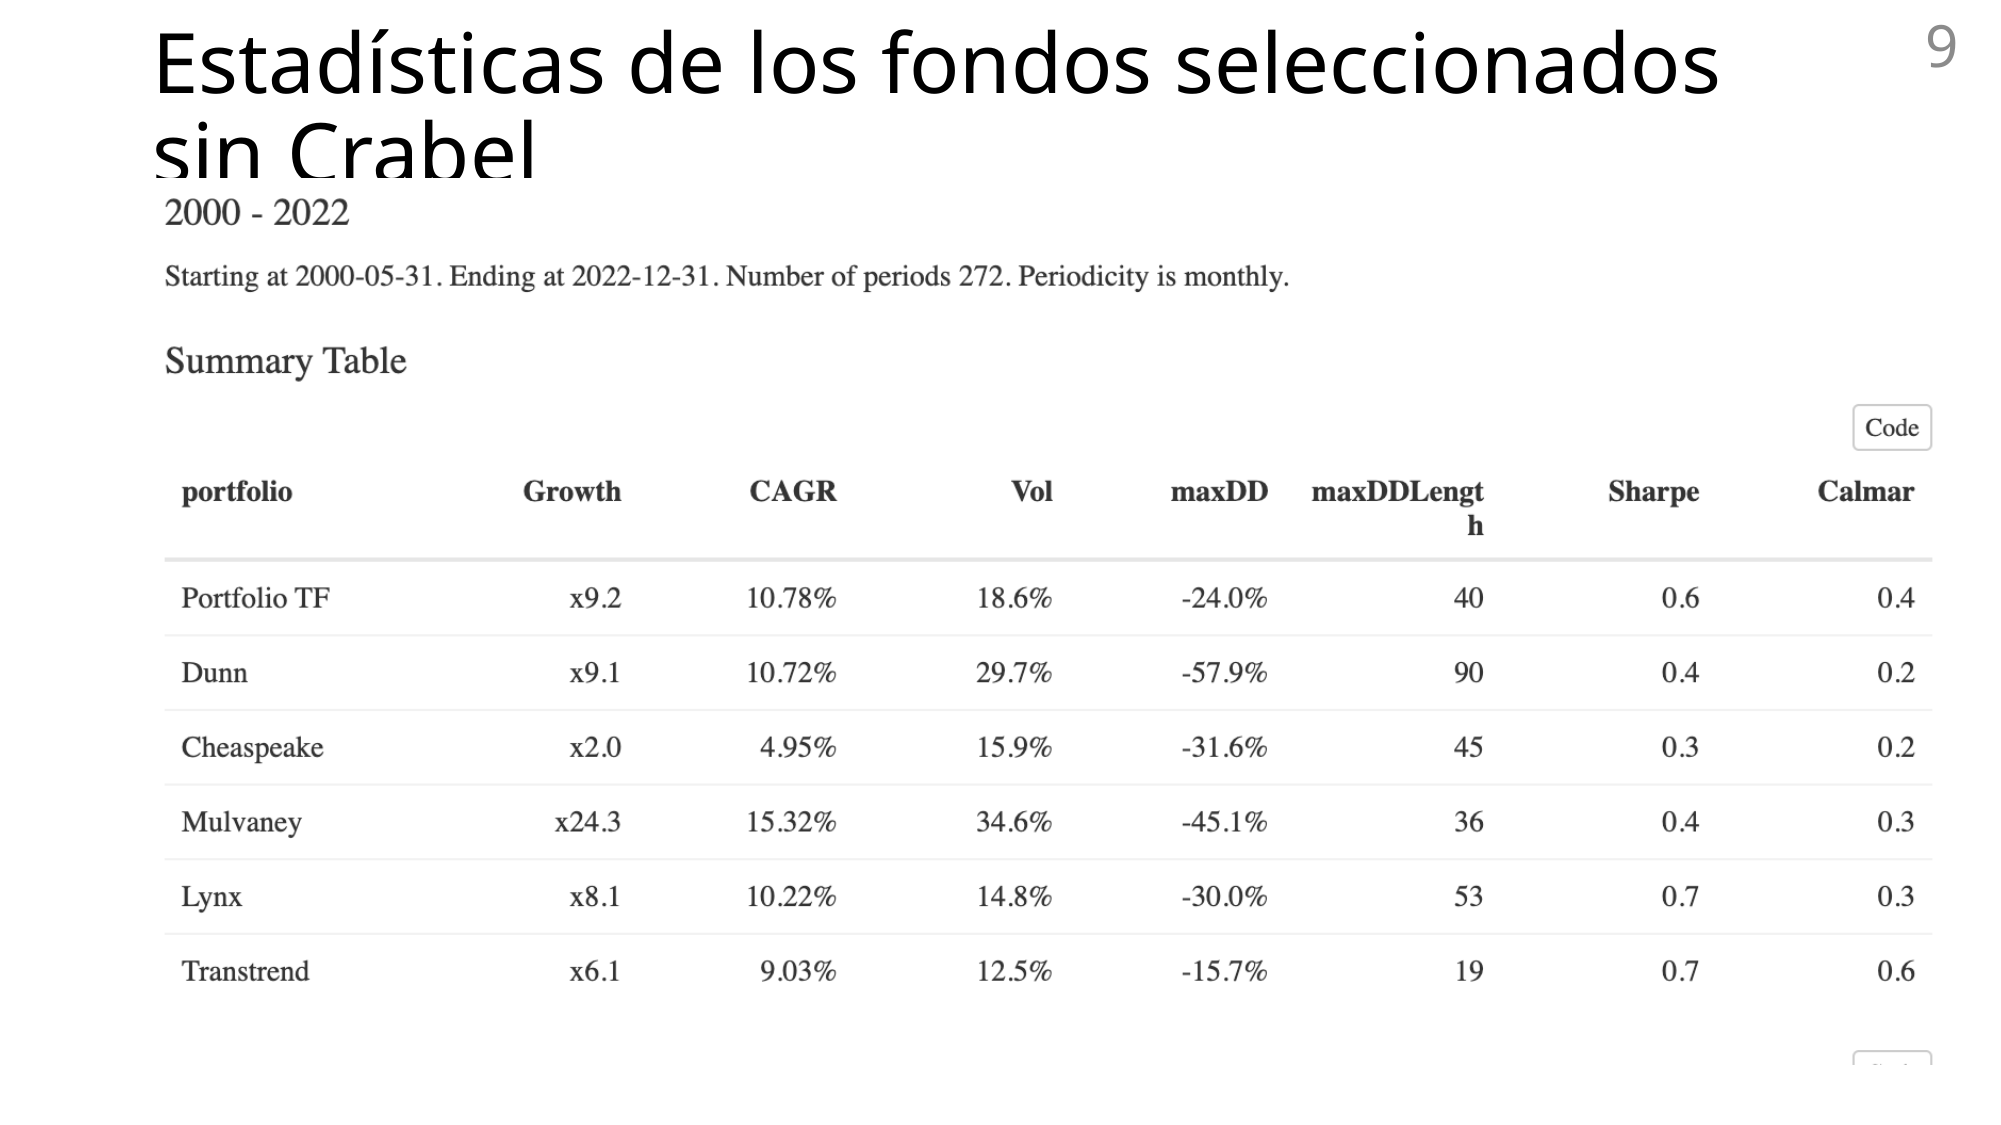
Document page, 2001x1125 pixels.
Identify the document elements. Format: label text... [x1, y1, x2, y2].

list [137, 178, 1975, 1065]
title Estadísticas de los fondos seleccionados sin Crabel [137, 3, 1863, 178]
slide_number 9 [1523, 18, 1974, 79]
